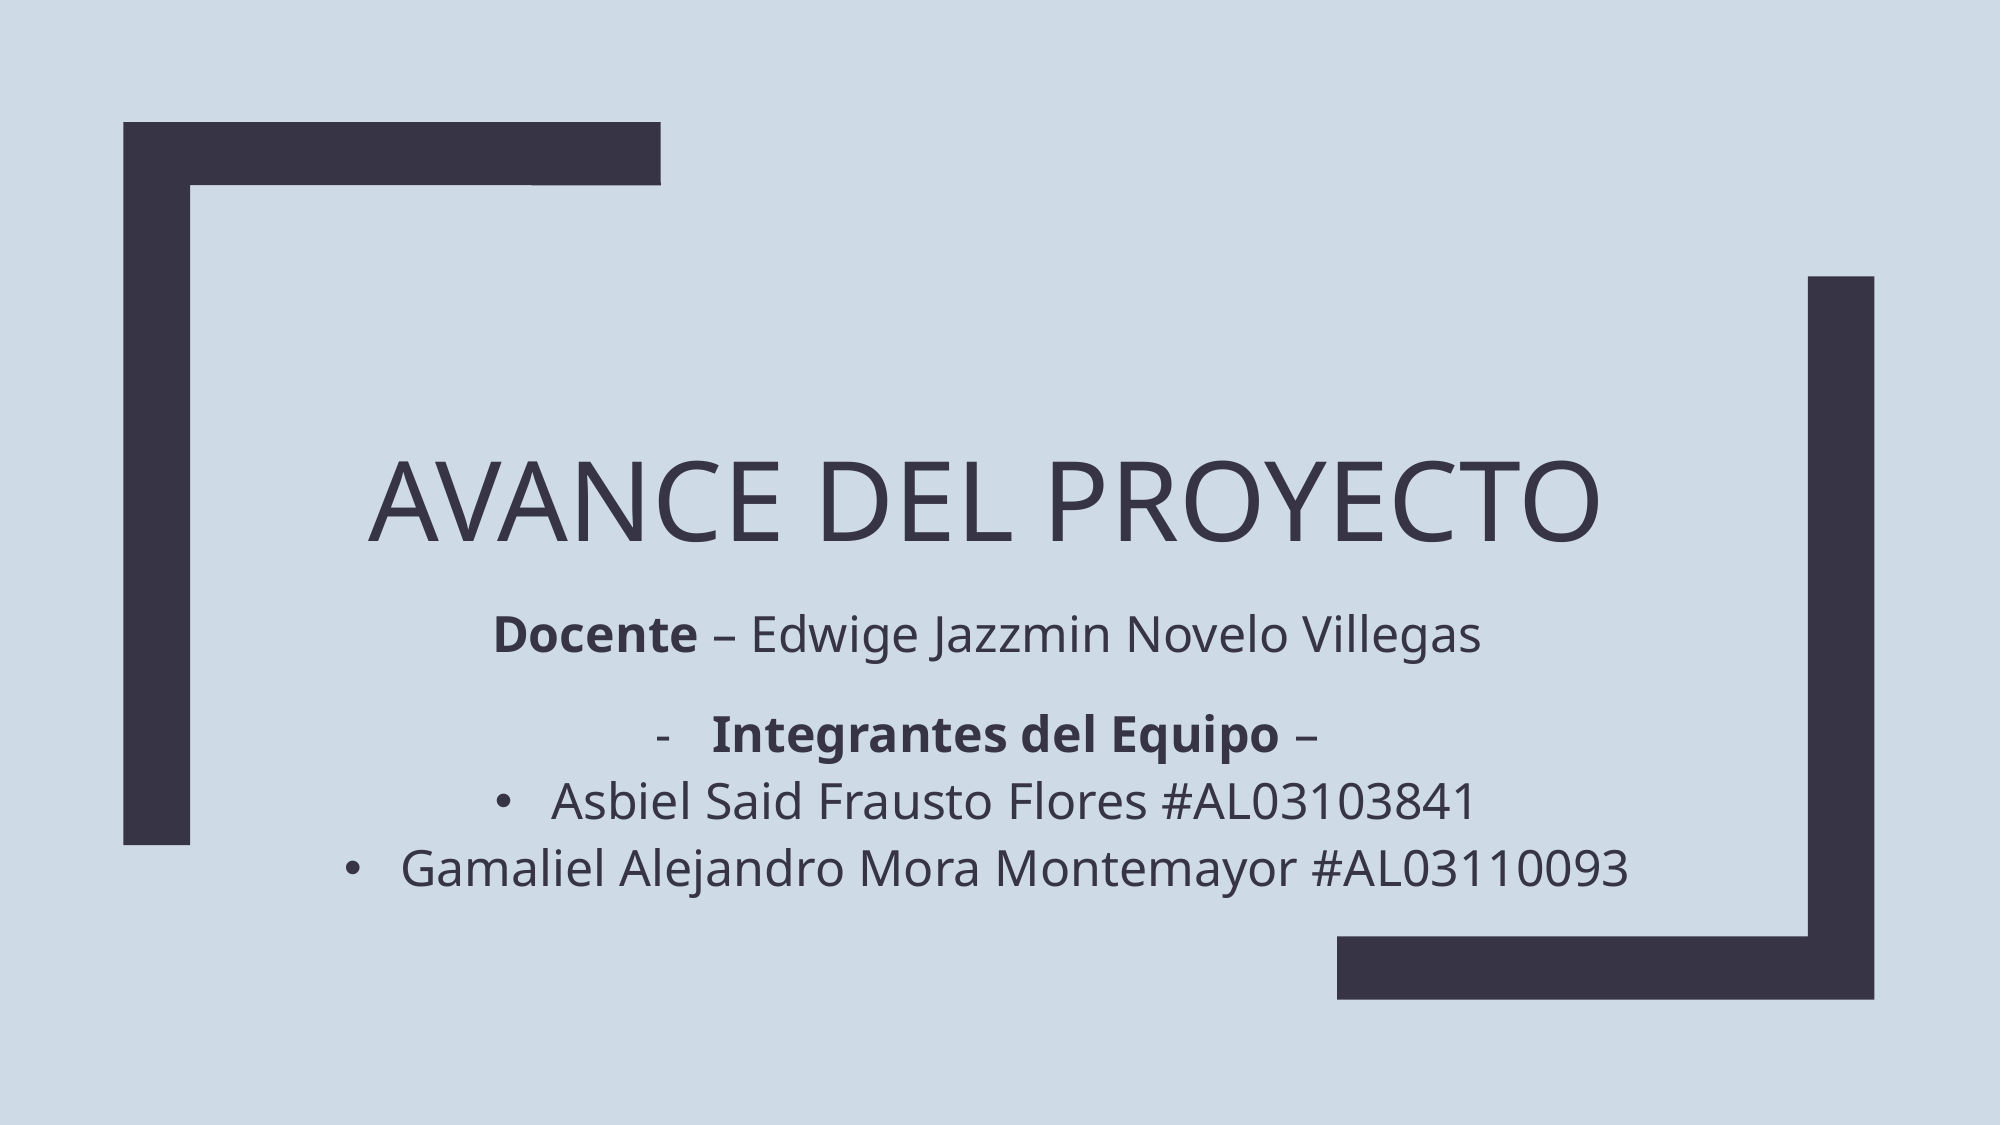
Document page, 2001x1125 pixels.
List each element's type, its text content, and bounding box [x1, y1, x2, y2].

subtitle Docente – Edwige Jazzmin Novelo Villegas Integrantes del Equipo – Asbiel Said Frausto Flores #AL03103841 Gamaliel Alejandro Mora Montemayor #AL03110093 [301, 587, 1674, 766]
title AVANCE DEL PROYECTO [301, 361, 1674, 587]
